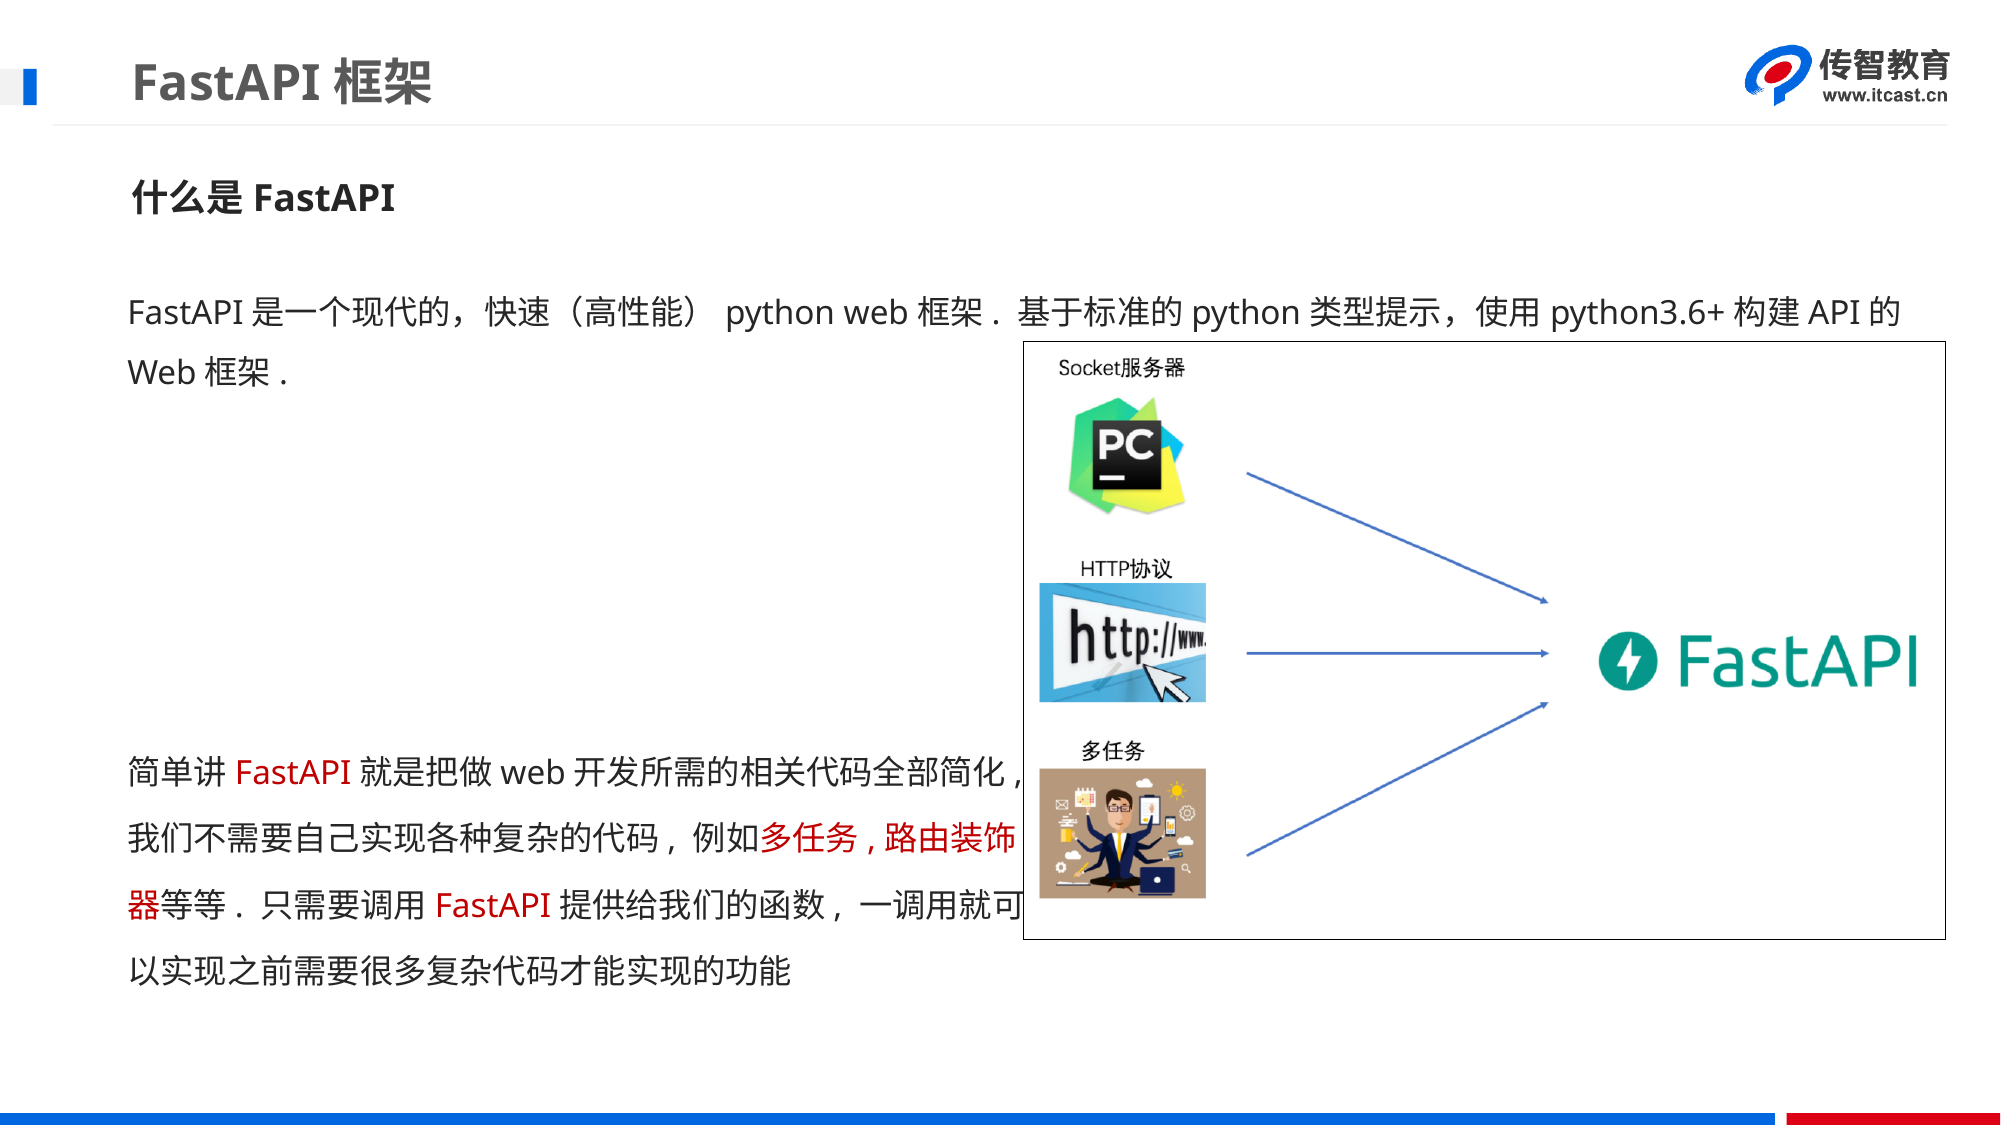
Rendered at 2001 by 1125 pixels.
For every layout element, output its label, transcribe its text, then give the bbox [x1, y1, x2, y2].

title FastAPI框架 [116, 38, 1556, 124]
list 什么是FastAPI [116, 154, 1872, 239]
picture [1023, 341, 1946, 941]
list FastAPI是一个现代的，快速（高性能）python web框架. 基于标准的python类型提示，使用python3.6+构建API的Web框架. 简单讲FastAPI就是把做web开发所需的相关代码全部简化, 我们不需要自己实现各种复杂的代码, 例如多任务,路由装饰 器等等. 只需要调用FastAPI提供给我们的函数, 一调用就可 以实现之前需要很多复杂代码才能实现的功能 [112, 264, 1987, 1018]
picture [1712, 24, 1982, 126]
